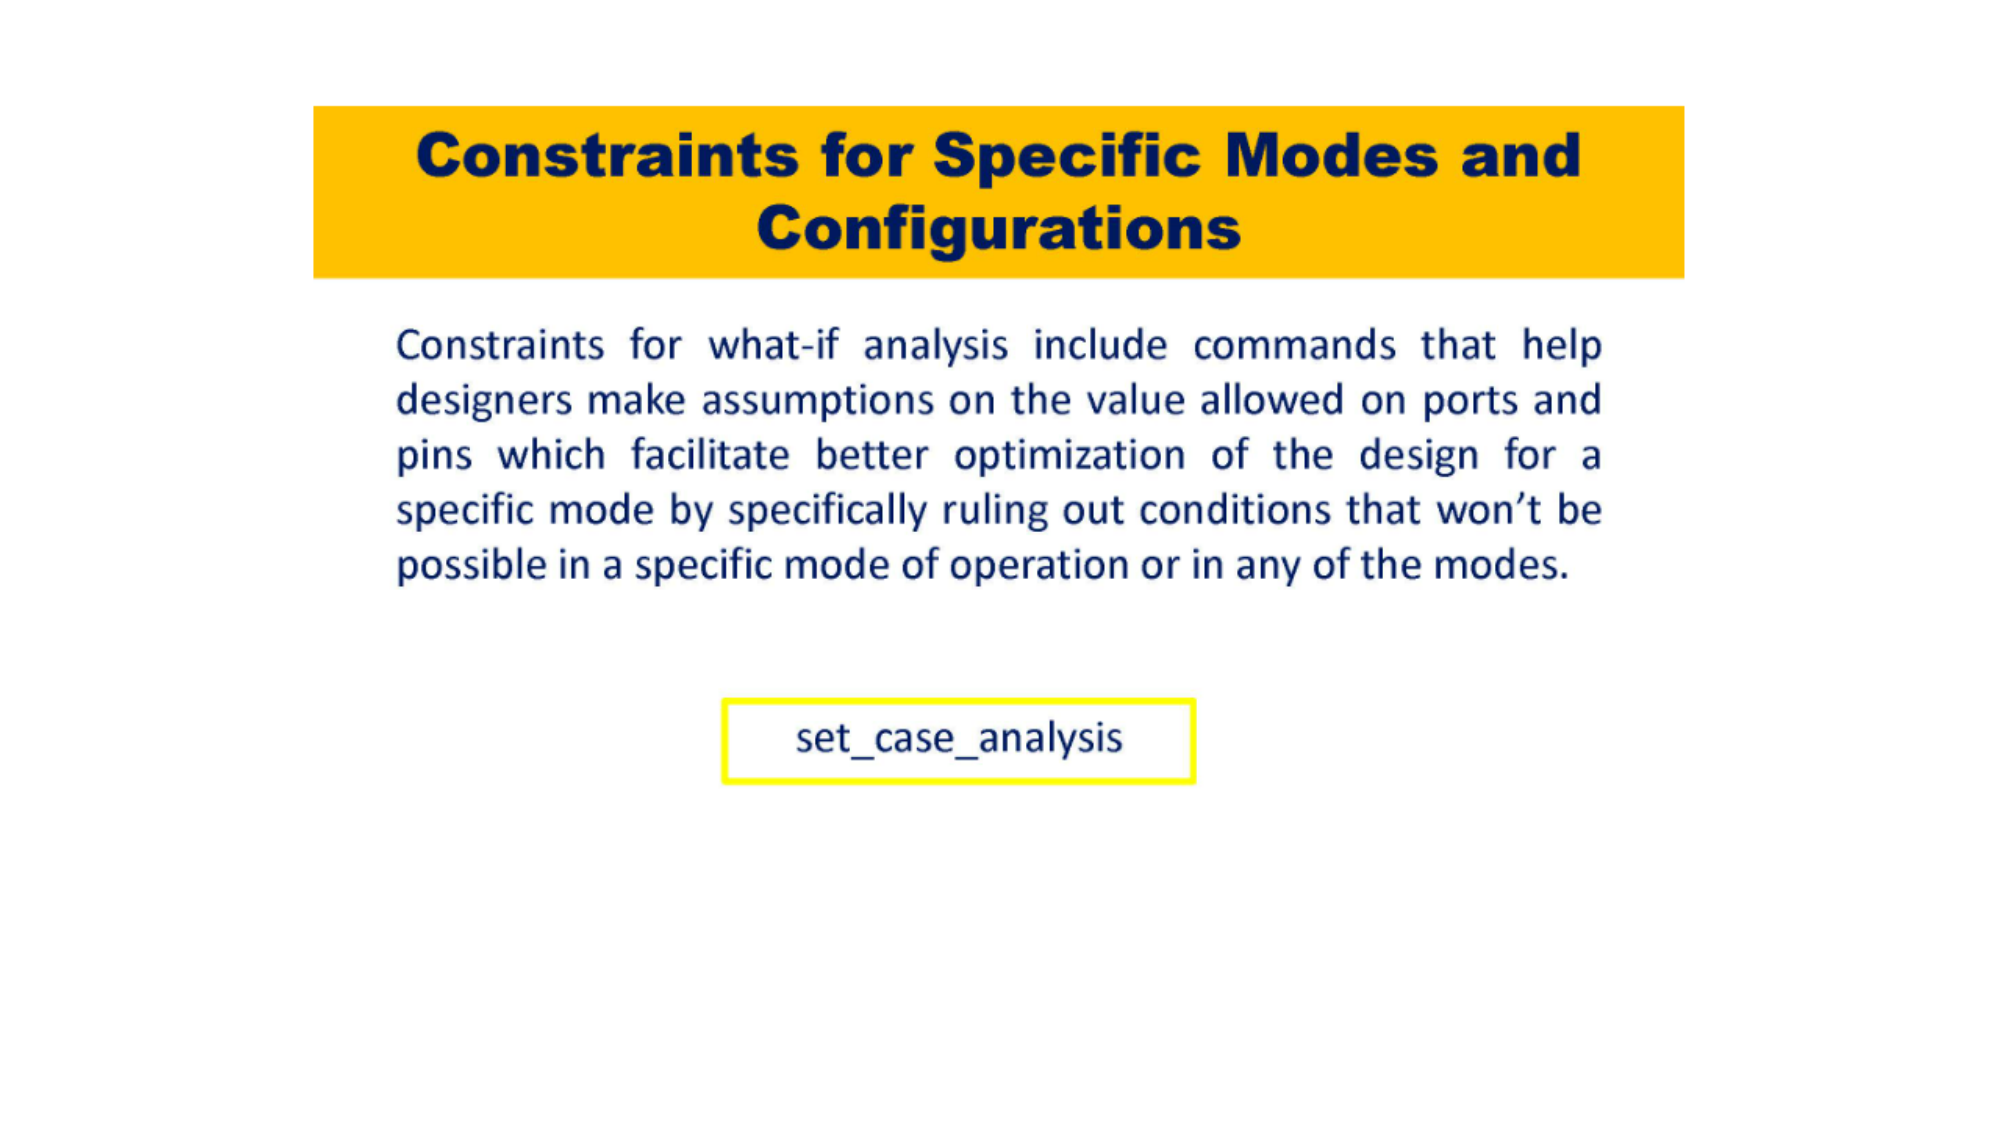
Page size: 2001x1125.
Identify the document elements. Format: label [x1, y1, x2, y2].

picture [284, 75, 1716, 1050]
